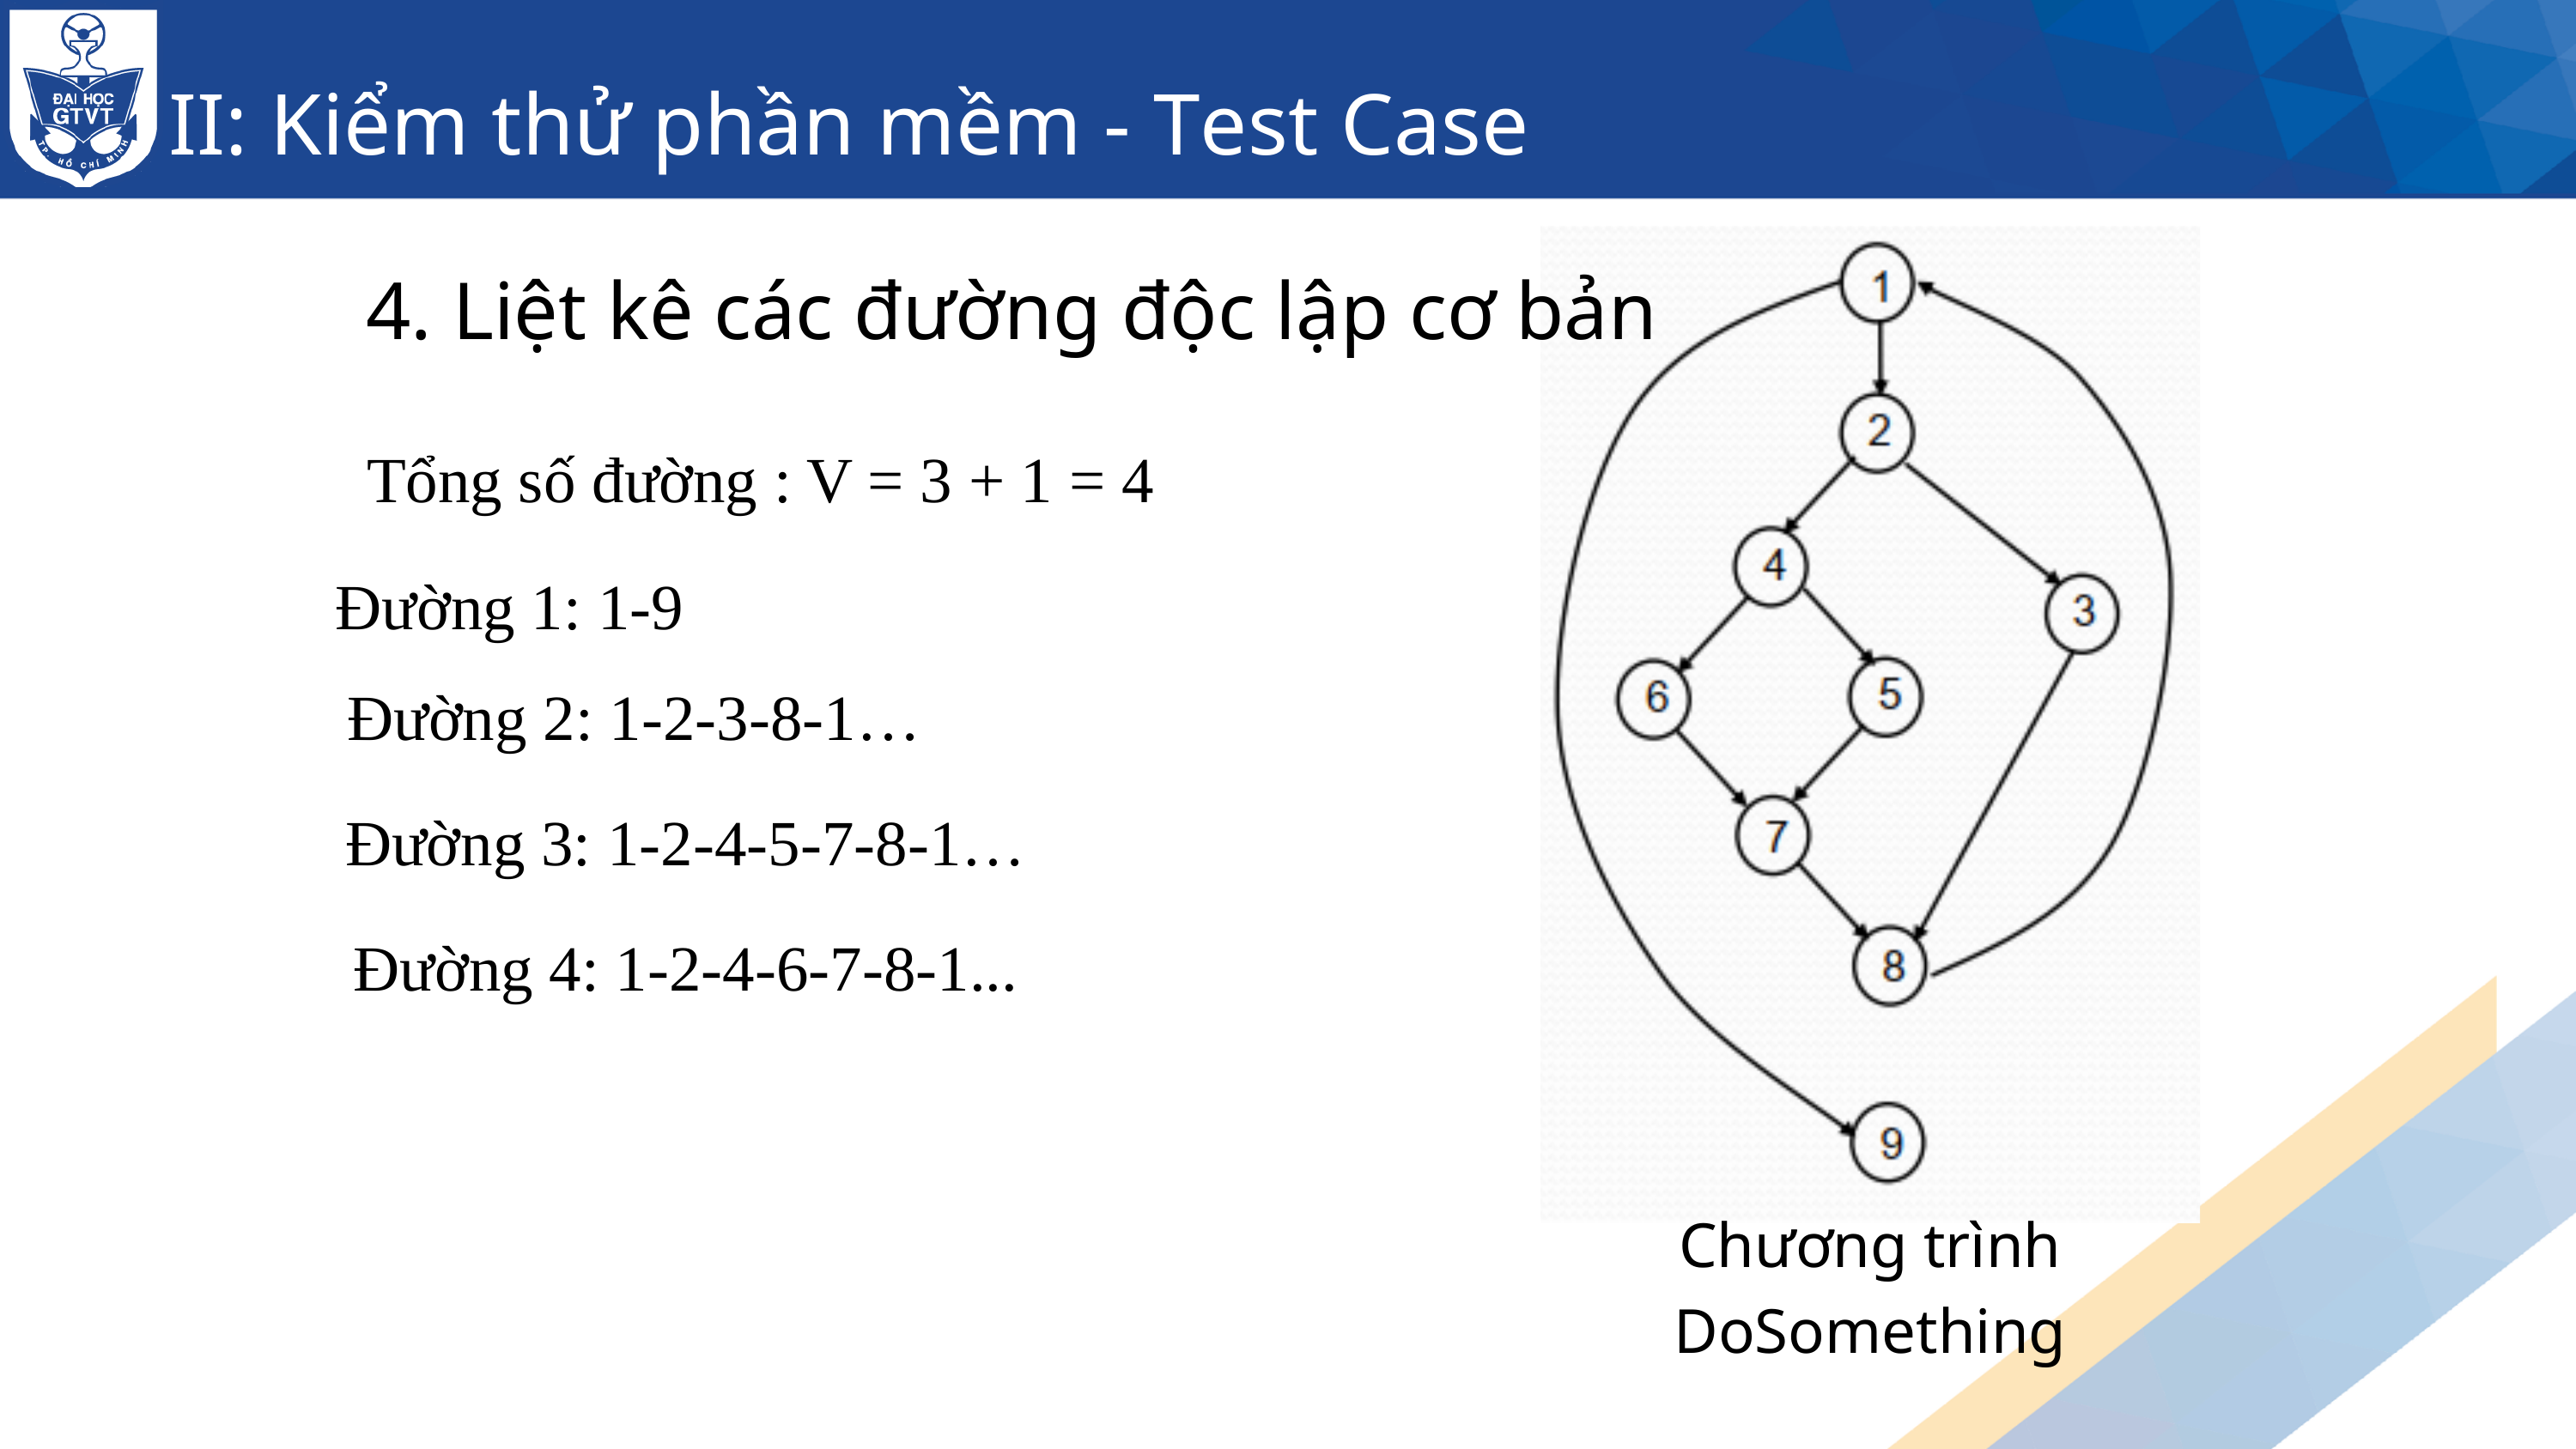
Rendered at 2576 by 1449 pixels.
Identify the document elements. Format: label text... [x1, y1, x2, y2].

text_box Đường 4: 1-2-4-6-7-8-1... [339, 913, 1032, 1004]
text_box II: Kiểm thử phần mềm - Test Case [129, 54, 1591, 173]
text_box Đường 1: 1-9 [335, 552, 1145, 643]
text_box Đường 3: 1-2-4-5-7-8-1… [308, 788, 1063, 879]
text_box Chương trình DoSomething [1510, 1194, 2231, 1366]
text_box [0, 0, 2576, 1449]
text_box [0, 0, 166, 188]
text_box 4. Liệt kê các đường độc lập cơ bản [167, 227, 1857, 355]
text_box [1540, 226, 2201, 1194]
text_box Tổng số đường : V = 3 + 1 = 4 [335, 425, 1186, 516]
text_box Đường 2: 1-2-3-8-1… [335, 663, 933, 754]
